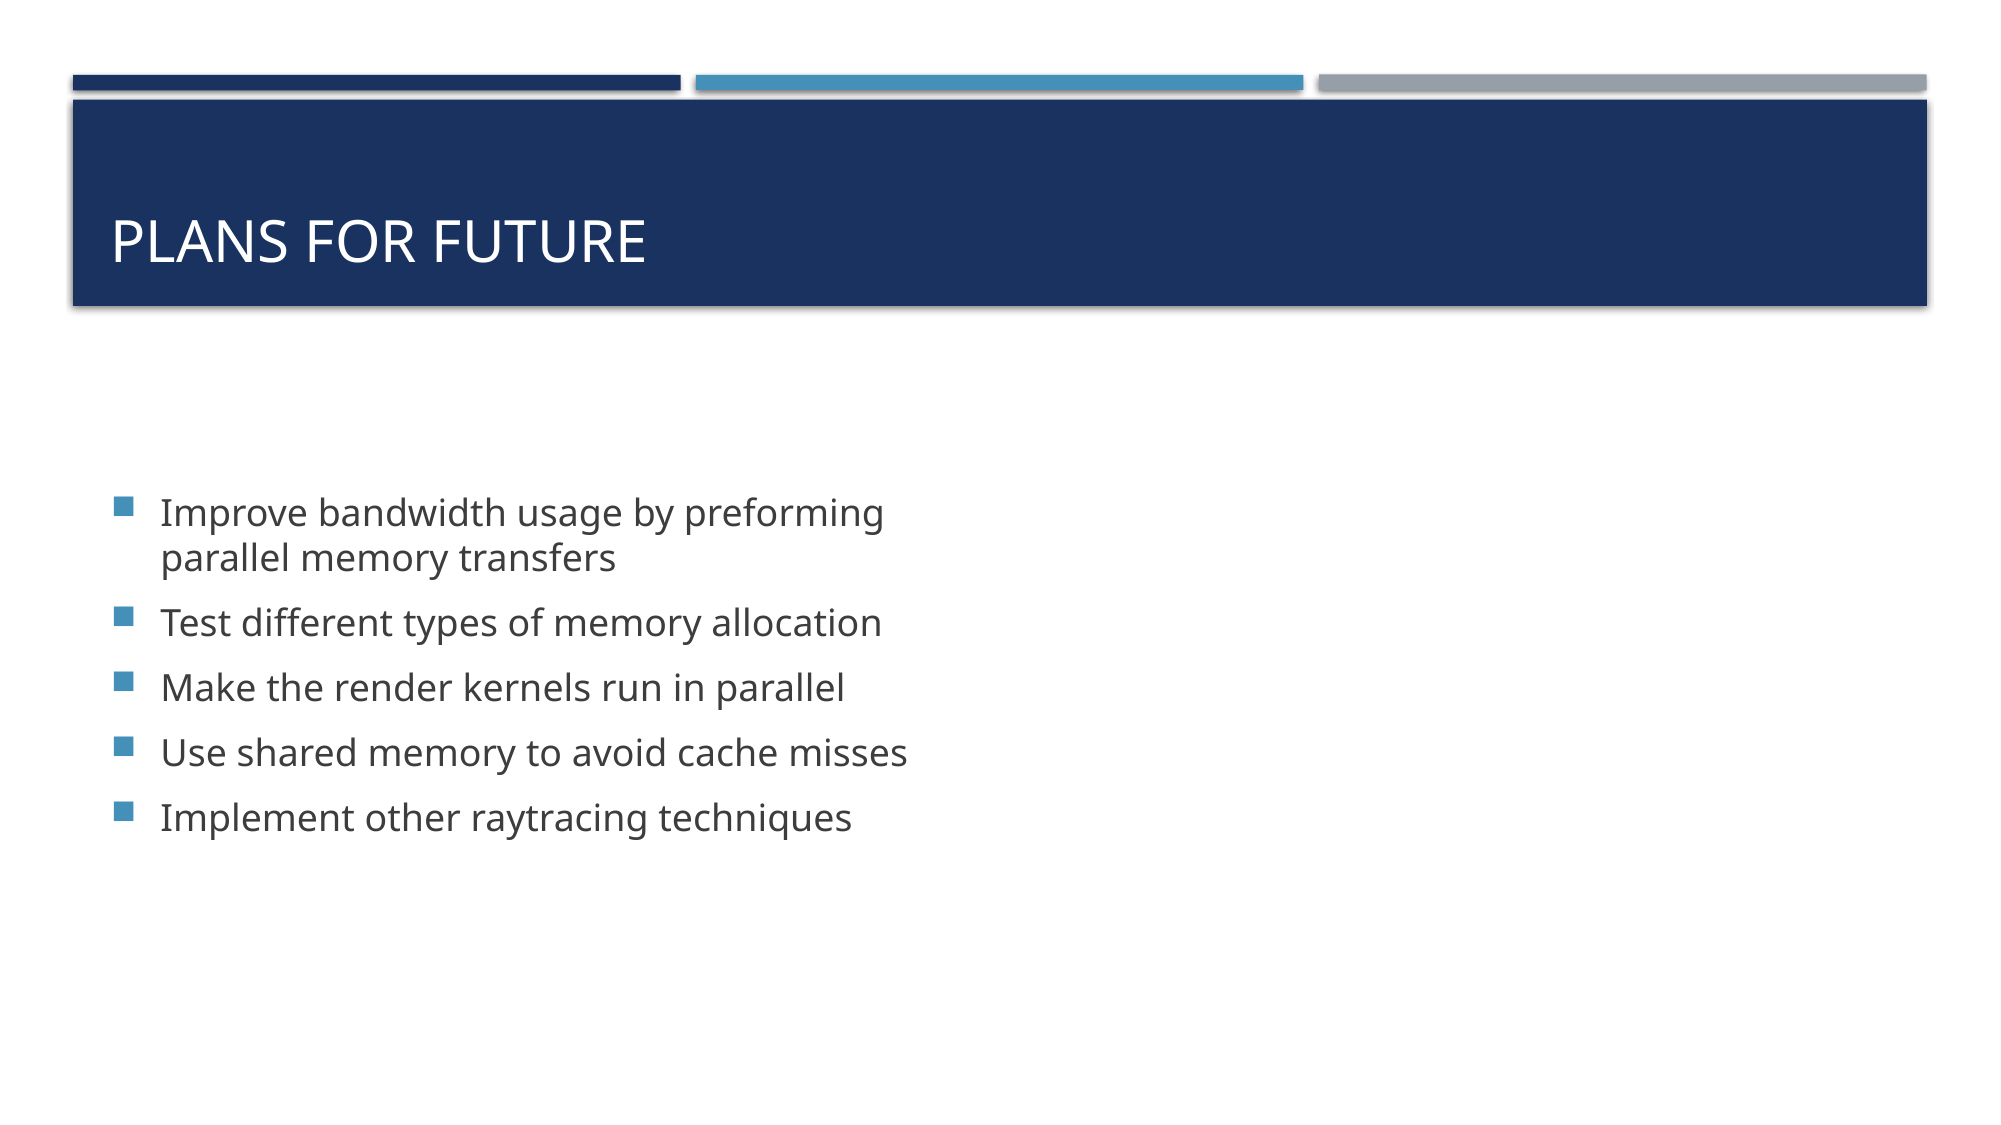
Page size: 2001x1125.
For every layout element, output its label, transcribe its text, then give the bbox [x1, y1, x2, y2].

title Plans for future [95, 119, 1905, 282]
list Improve bandwidth usage by preforming parallel memory transfers Test different types of memory allocation Make the render kernels run in parallel Use shared memory to avoid cache misses Implement other raytracing techniques [95, 365, 985, 962]
